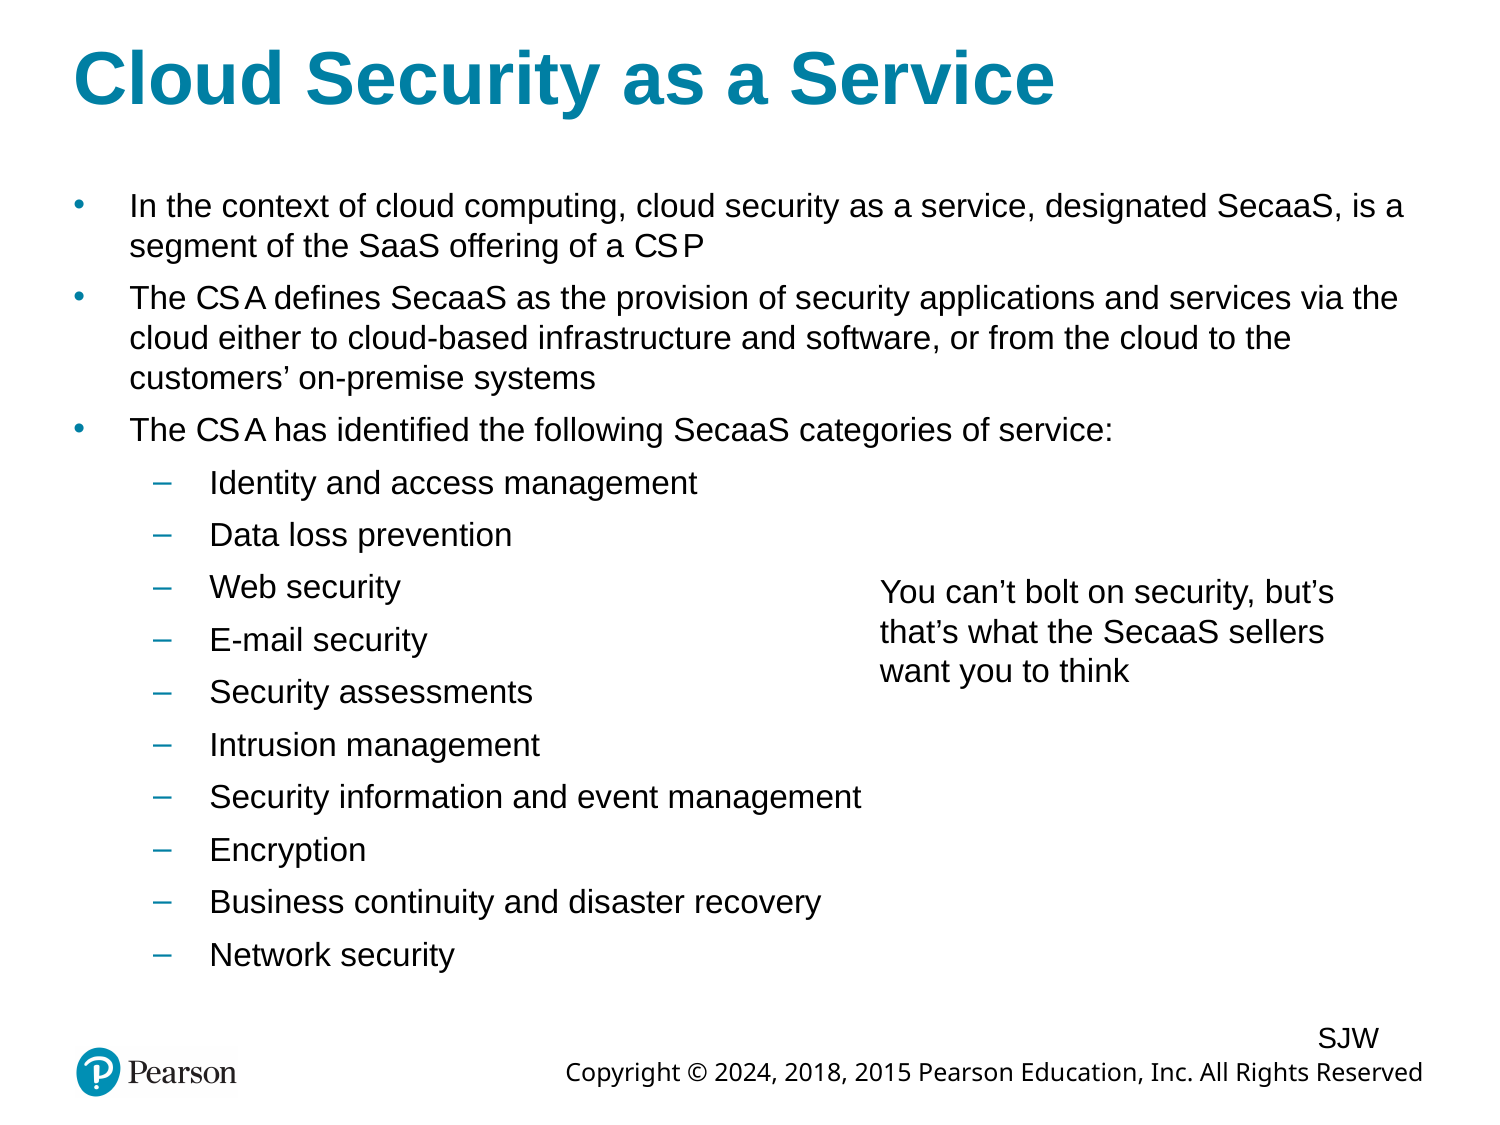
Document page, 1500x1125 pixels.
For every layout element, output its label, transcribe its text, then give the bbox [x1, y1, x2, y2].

picture [75, 1046, 238, 1098]
text_box You can’t bolt on security, but’s that’s what the SecaaS sellers want you to think [865, 562, 1387, 697]
list In the context of cloud computing, cloud security as a service, designated SecaaS, is a segment of the SaaS offering of a C S P The C S A defines SecaaS as the provision of security applications and services via the cloud either to cloud-based infrastructure and software, or from the cloud to the customers’ on-premise systems The C S A has identified the following SecaaS categories of service: Identity and access management Data loss prevention Web security E-mail security Security assessments Intrusion management Security information and event management Encryption Business continuity and disaster recovery Network security [73, 180, 1430, 976]
title Cloud Security as a Service [73, 0, 1430, 172]
text_box SJW [1302, 1012, 1395, 1062]
